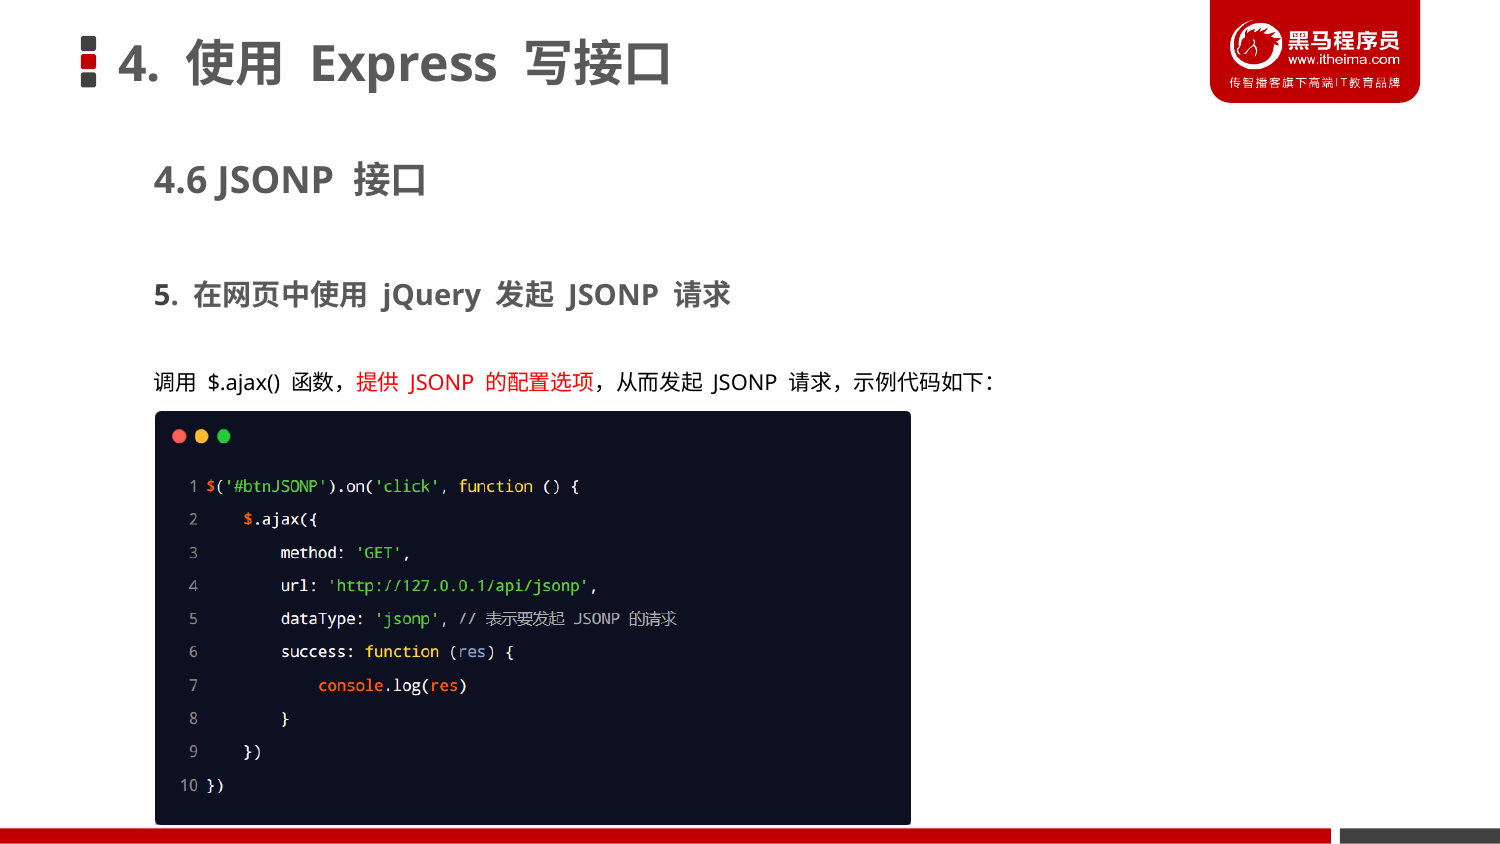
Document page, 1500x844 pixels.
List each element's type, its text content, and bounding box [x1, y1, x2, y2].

list 调用 $.ajax() 函数，提供 JSONP 的配置选项，从而发起 JSONP 请求，示例代码如下： [139, 348, 1355, 412]
text_box 5. 在网页中使用 jQuery 发起 JSONP 请求 [139, 273, 1204, 320]
title 4. 使用 Express 写接口 [103, 0, 1209, 130]
picture [155, 411, 911, 825]
list 4.6 JSONP 接口 [139, 153, 1209, 243]
picture [1211, 11, 1419, 97]
